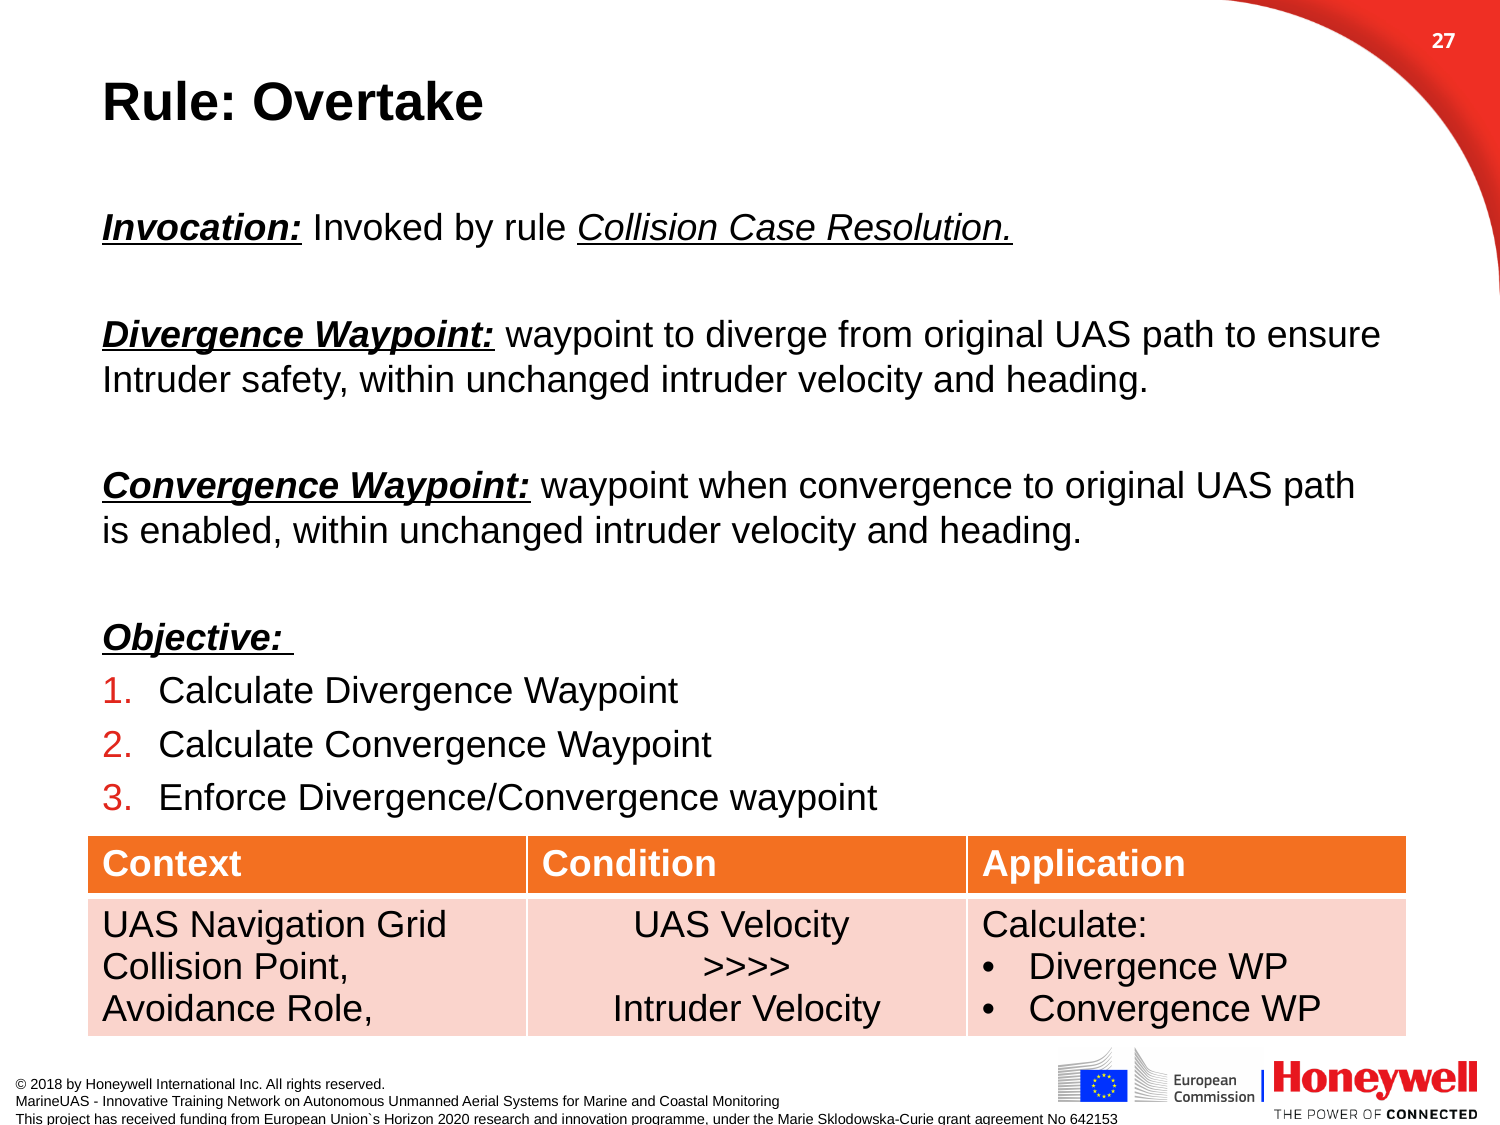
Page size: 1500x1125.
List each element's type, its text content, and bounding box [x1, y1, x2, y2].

picture [1274, 1061, 1477, 1119]
table_cell UAS Navigation Grid Collision Point, Avoidance Role, [88, 899, 526, 1036]
table_header Application [968, 836, 1406, 893]
table_cell Calculate: Divergence WP Convergence WP [968, 899, 1406, 1036]
title Rule: Overtake [86, 58, 1347, 141]
table_cell UAS Velocity >>>> Intruder Velocity [528, 899, 966, 1036]
picture [1058, 1047, 1264, 1102]
table_header Context [88, 836, 526, 893]
picture [1203, 0, 1500, 297]
list Invocation: Invoked by rule Collision Case Resolution. Divergence Waypoint: waypoint to diverge from original UAS path to ensure Intruder safety, within unchanged intruder velocity and heading. Convergence Waypoint: waypoint when convergence to original UAS path is enabled, within unchanged intruder velocity and heading. Objective: Calculate Divergence Waypoint Calculate Convergence Waypoint Enforce Divergence/Convergence waypoint [87, 195, 1408, 834]
table_header Condition [528, 836, 966, 893]
slide_number 26 [1416, 0, 1500, 83]
